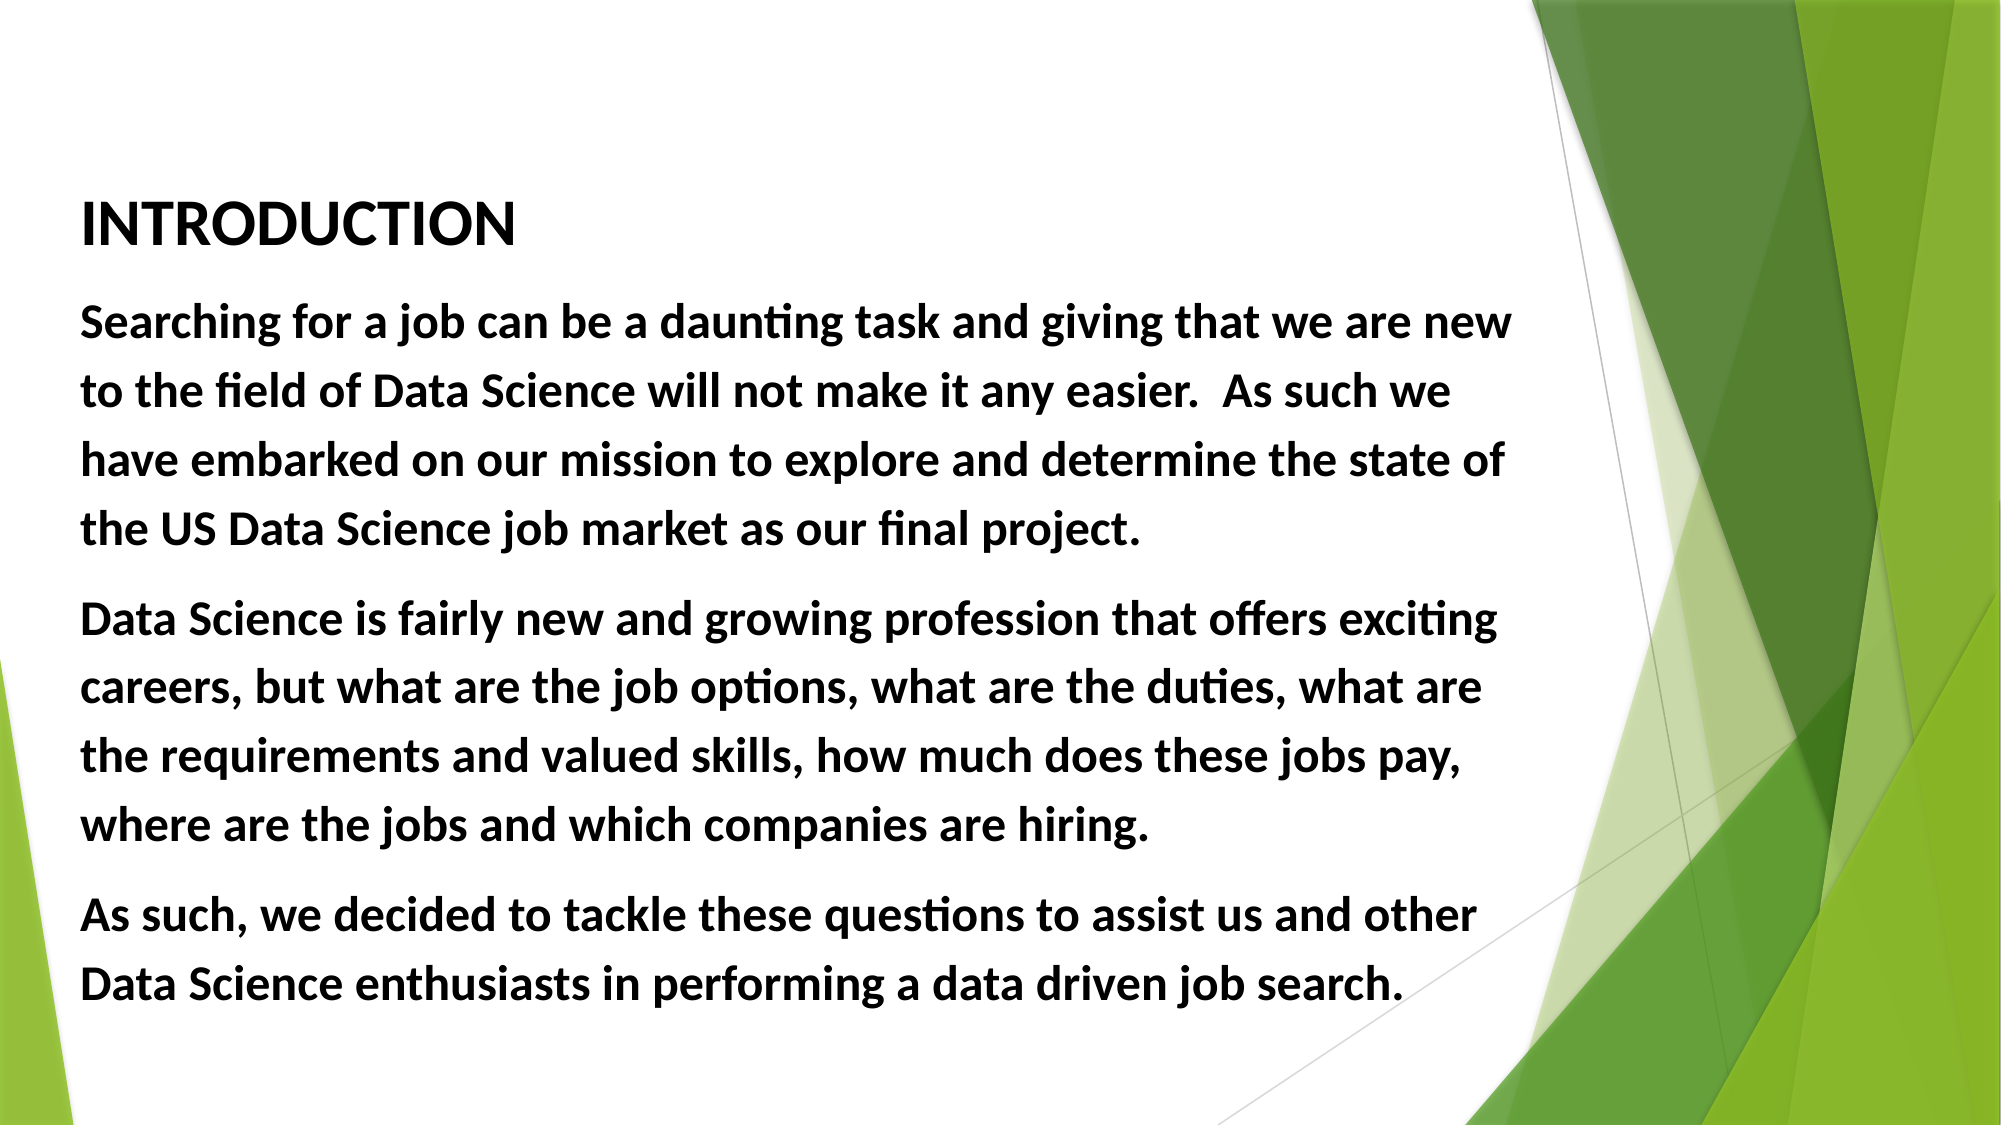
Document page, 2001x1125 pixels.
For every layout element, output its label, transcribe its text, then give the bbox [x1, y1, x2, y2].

text_box INTRODUCTION Searching for a job can be a daunting task and giving that we are new to the field of Data Science will not make it any easier. As such we have embarked on our mission to explore and determine the state of the US Data Science job market as our final project. Data Science is fairly new and growing profession that offers exciting careers, but what are the job options, what are the duties, what are the requirements and valued skills, how much does these jobs pay, where are the jobs and which companies are hiring. As such, we decided to tackle these questions to assist us and other Data Science enthusiasts in performing a data driven job search. [65, 159, 1566, 1018]
